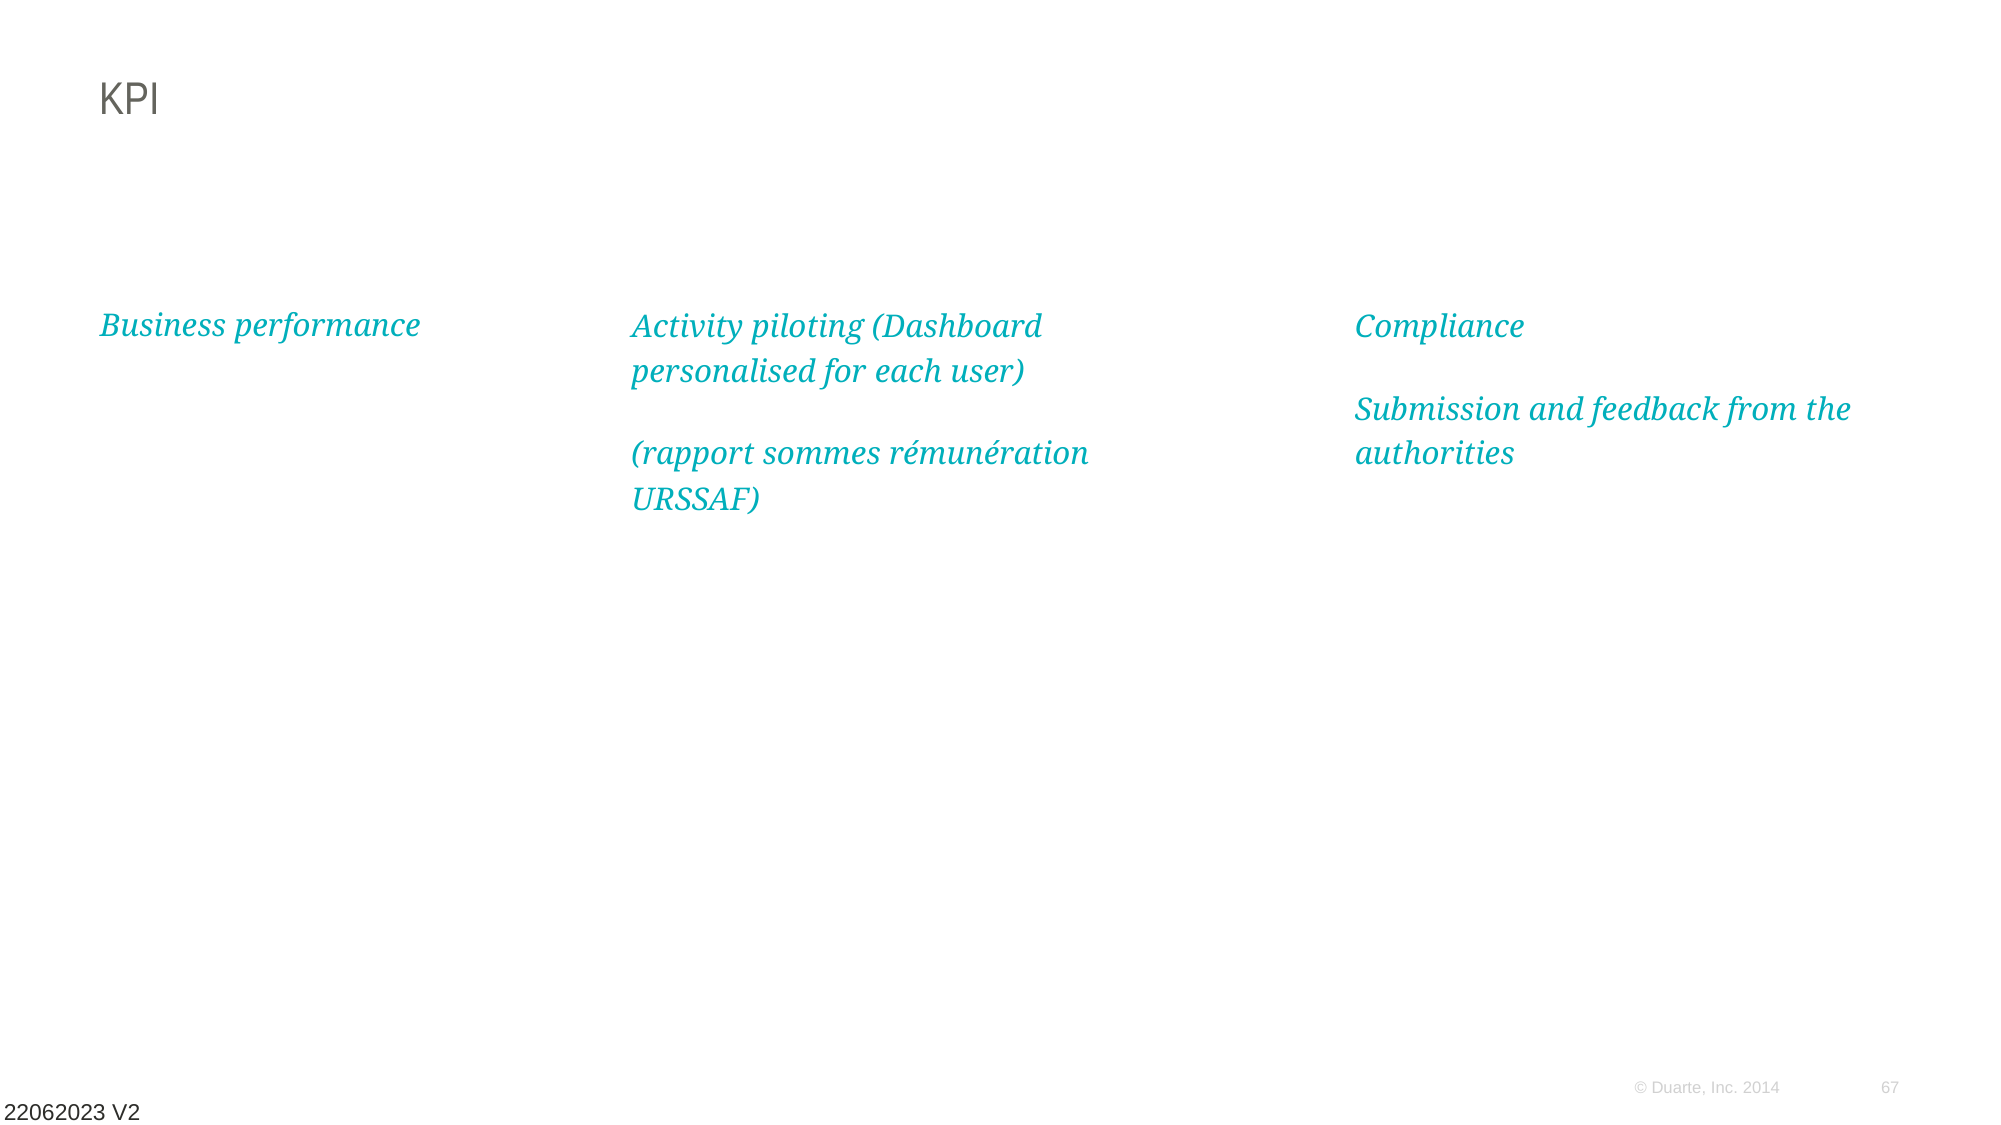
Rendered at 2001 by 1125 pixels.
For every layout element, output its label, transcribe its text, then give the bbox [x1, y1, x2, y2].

list Business performance [100, 297, 646, 1050]
text_box Compliance Submission and feedback from the authorities [1354, 299, 1900, 1026]
title KPI [100, 75, 1900, 162]
list Activity piloting (Dashboard personalised for each user) (rapport sommes rémunération URSSAF) [631, 299, 1177, 1026]
